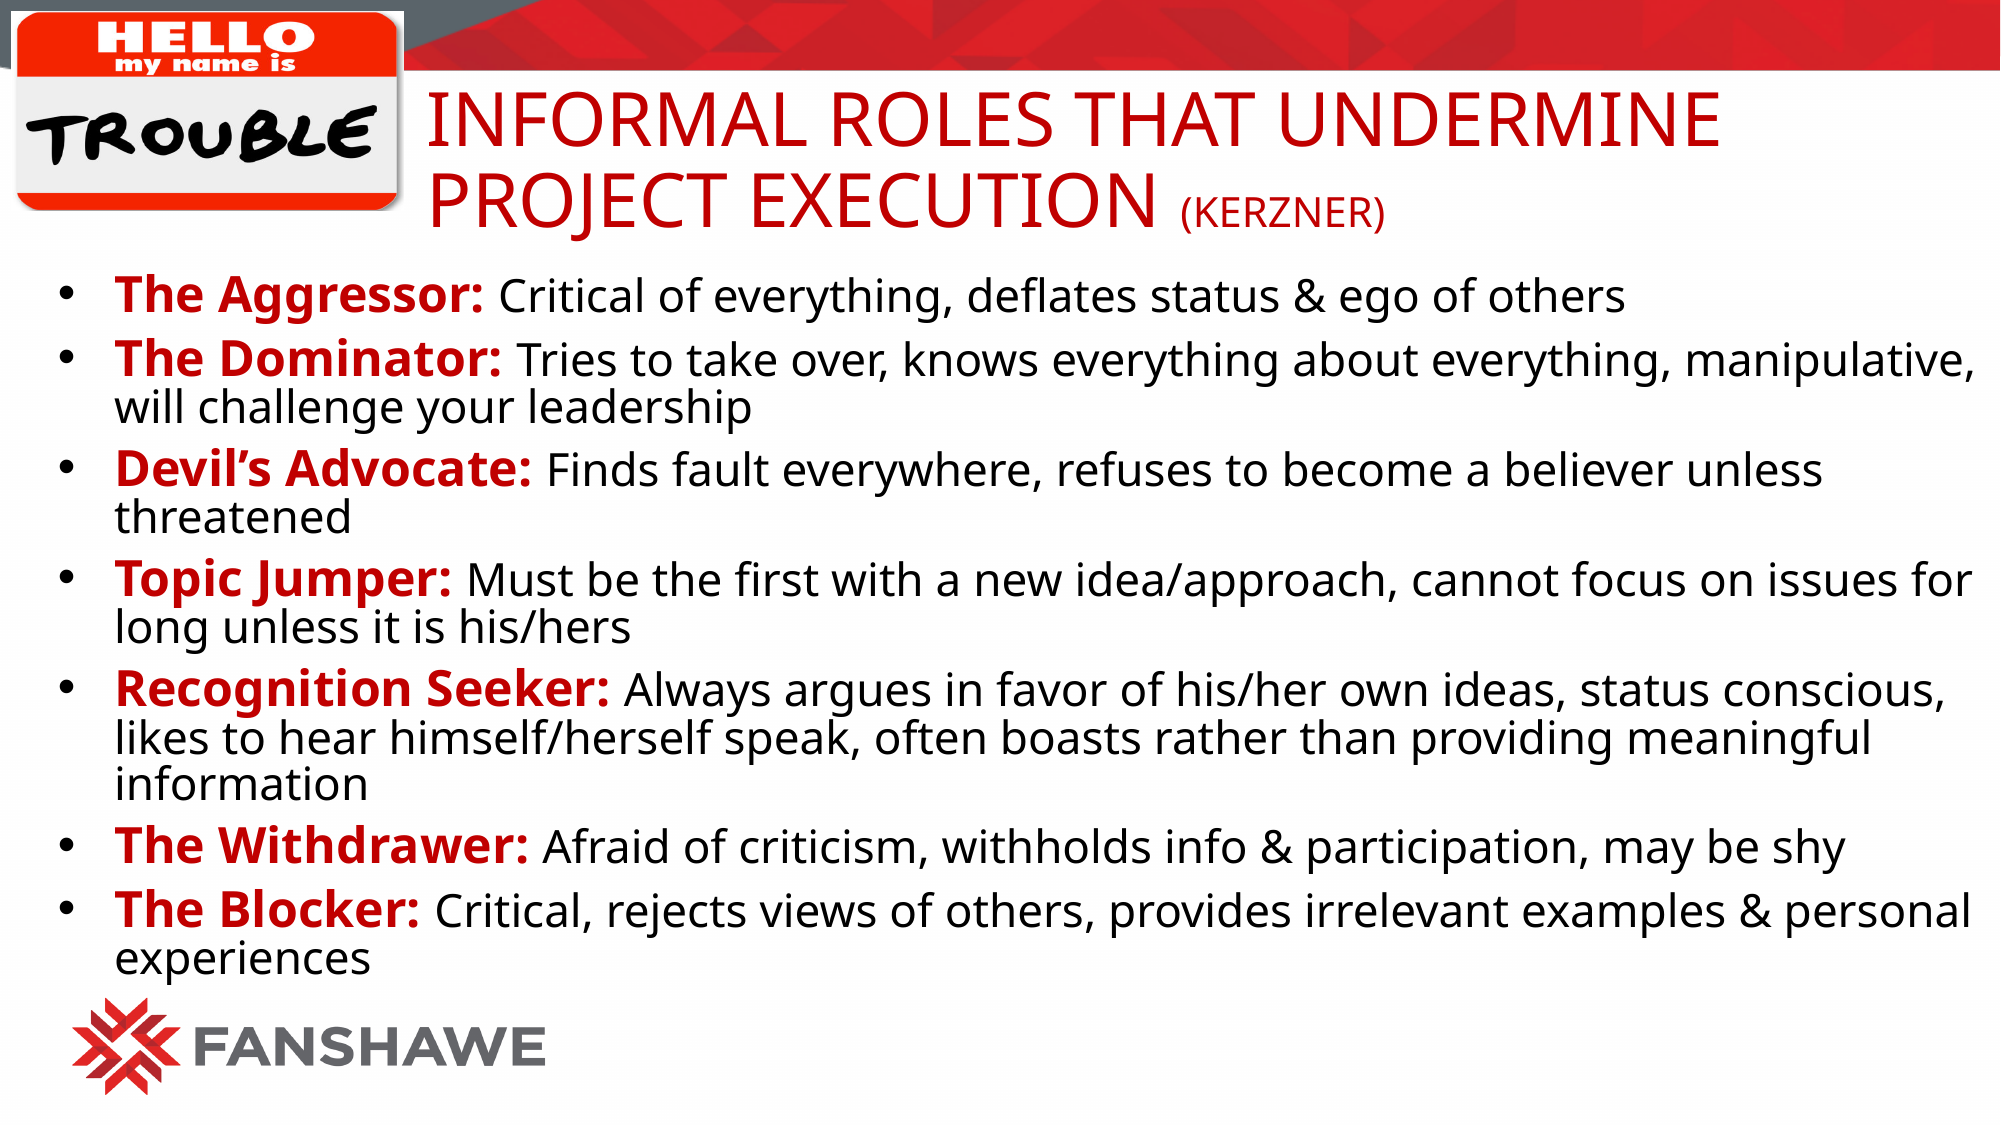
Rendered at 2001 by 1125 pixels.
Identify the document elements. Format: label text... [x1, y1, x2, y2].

title Informal Roles that Undermine Project execution (Kerzner) [426, 88, 1975, 244]
picture [0, 0, 2001, 1125]
text_box The Aggressor: Critical of everything, deflates status & ego of others The Dominator: Tries to take over, knows everything about everything, manipulative, will challenge your leadership Devil’s Advocate: Finds fault everywhere, refuses to become a believer unless threatened Topic Jumper: Must be the first with a new idea/approach, cannot focus on issues for long unless it is his/hers Recognition Seeker: Always argues in favor of his/her own ideas, status conscious, likes to hear himself/herself speak, often boasts rather than providing meaningful information The Withdrawer: Afraid of criticism, withholds info & participation, may be shy The Blocker: Critical, rejects views of others, provides irrelevant examples & personal experiences [43, 264, 2000, 992]
